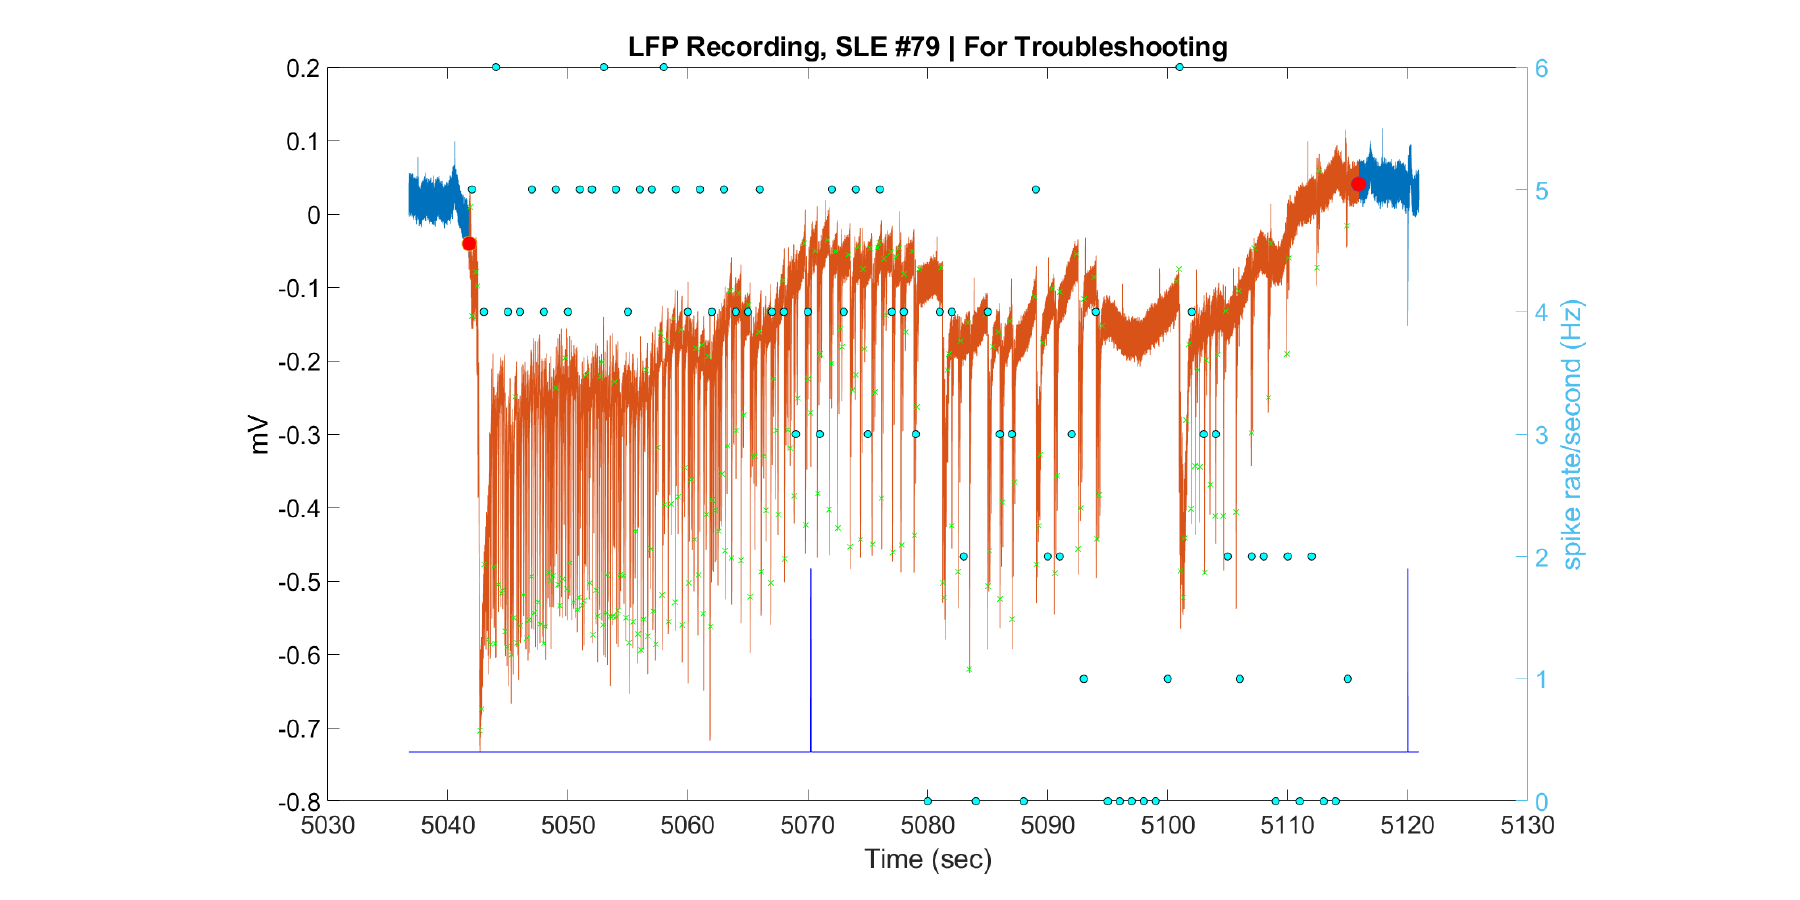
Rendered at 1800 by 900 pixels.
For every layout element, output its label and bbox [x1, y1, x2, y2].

picture [126, 0, 1674, 900]
